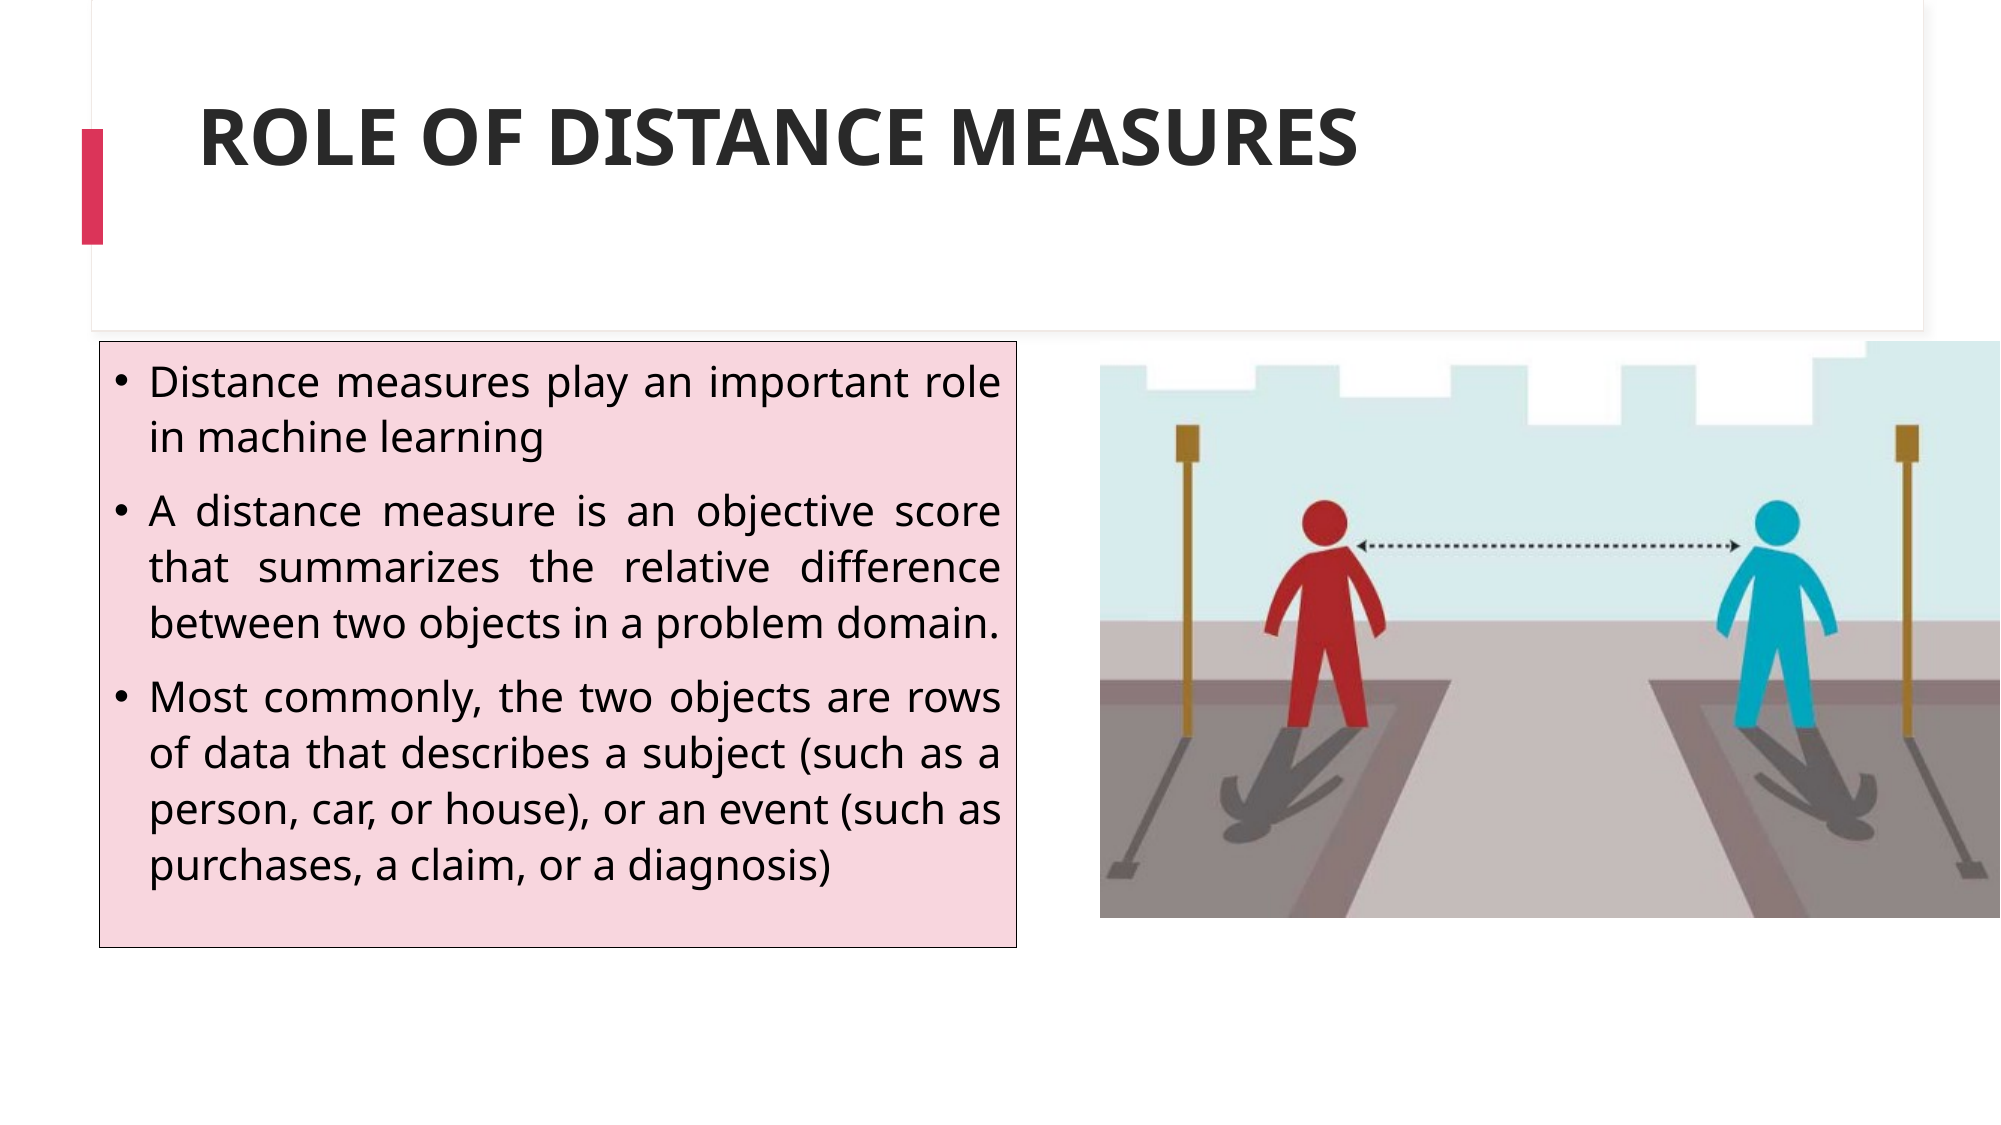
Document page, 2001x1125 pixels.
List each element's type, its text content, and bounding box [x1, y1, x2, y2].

title ROLE OF DISTANCE MEASURES [183, 90, 1851, 284]
list Distance measures play an important role in machine learning A distance measure is an objective score that summarizes the relative difference between two objects in a problem domain. Most commonly, the two objects are rows of data that describes a subject (such as a person, car, or house), or an event (such as purchases, a claim, or a diagnosis) [99, 341, 1017, 948]
picture [1100, 341, 2000, 918]
